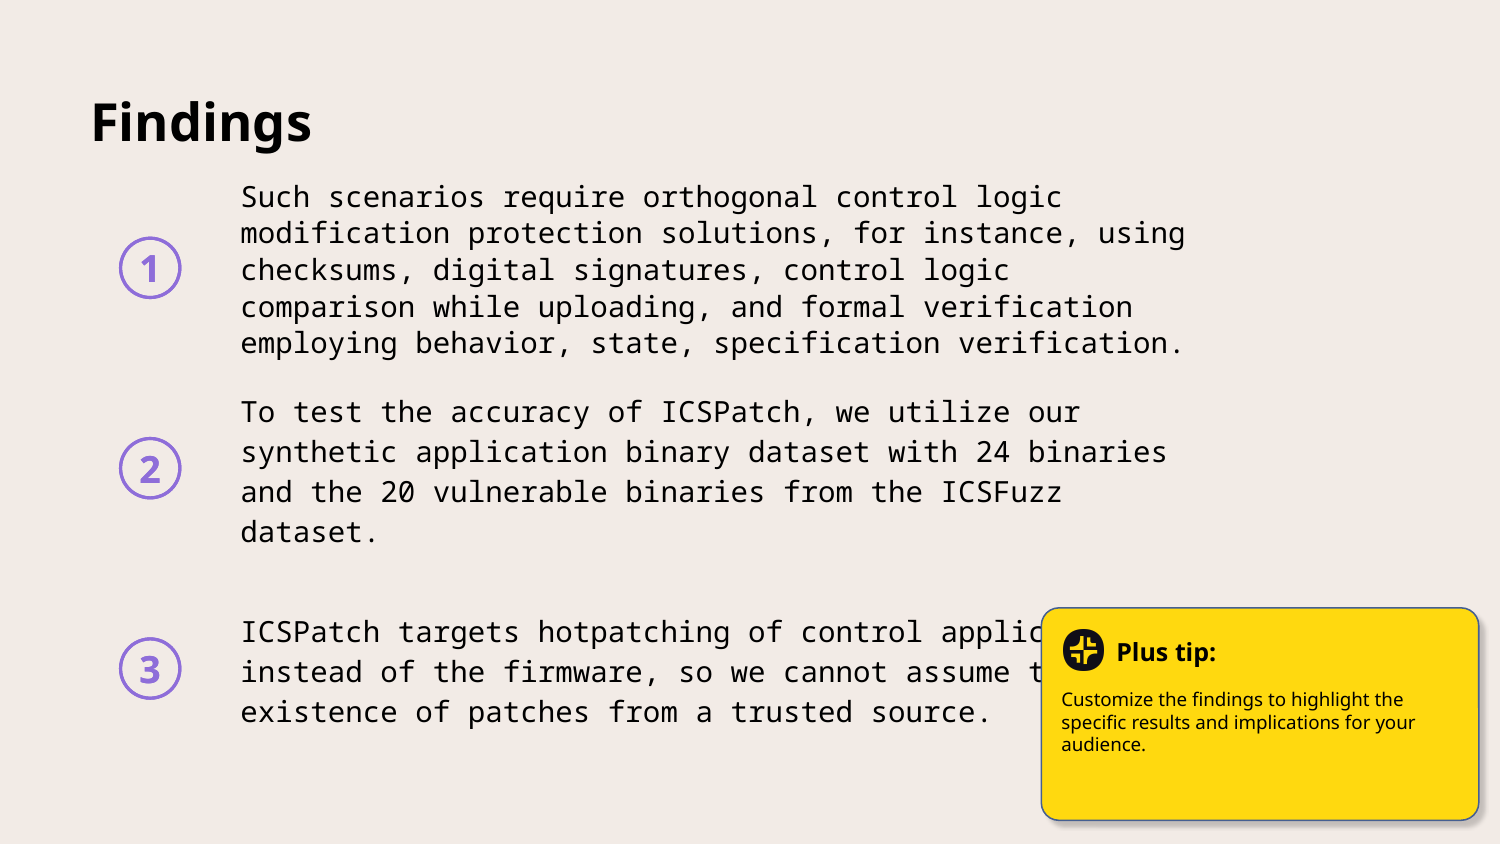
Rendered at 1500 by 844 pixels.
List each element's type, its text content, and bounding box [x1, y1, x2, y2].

text_box 3 [120, 638, 180, 699]
text_box 2 [120, 438, 180, 498]
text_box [1041, 607, 1480, 821]
text_box 1 [120, 238, 180, 298]
title Findings [75, 72, 1425, 167]
list ICSPatch targets hotpatching of control applications instead of the firmware, so we cannot assume the existence of patches from a trusted source. [225, 587, 1201, 750]
list Such scenarios require orthogonal control logic modification protection solutions, for instance, using checksums, digital signatures, control logic comparison while uploading, and formal verification employing behavior, state, specification verification. [225, 187, 1201, 349]
list To test the accuracy of ICSPatch, we utilize our synthetic application binary dataset with 24 binaries and the 20 vulnerable binaries from the ICSFuzz dataset. [225, 387, 1201, 550]
